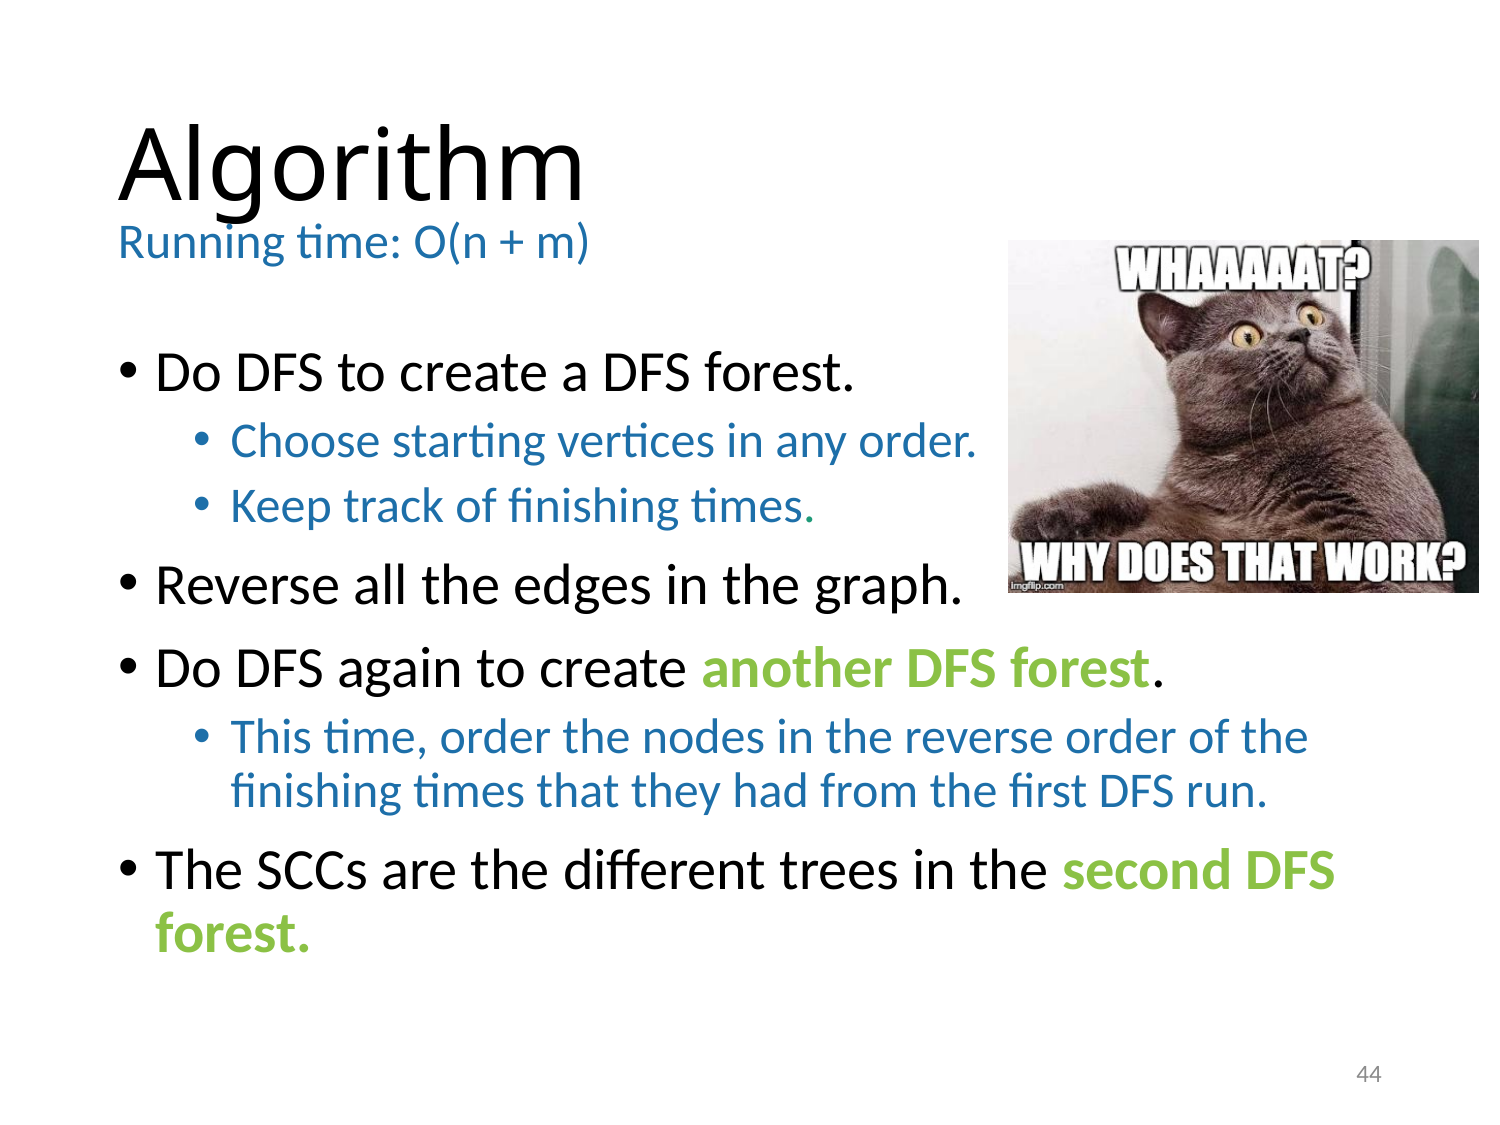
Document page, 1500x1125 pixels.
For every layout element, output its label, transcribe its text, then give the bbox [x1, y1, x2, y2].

title Algorithm [103, 59, 1397, 278]
slide_number 44 [1059, 1042, 1397, 1103]
picture [1008, 240, 1479, 594]
text_box Running time: O(n + m) [103, 201, 838, 277]
list Do DFS to create a DFS forest. Choose starting vertices in any order. Keep track of finishing times. Reverse all the edges in the graph. Do DFS again to create another DFS forest. This time, order the nodes in the reverse order of the finishing times that they had from the first DFS run. The SCCs are the different trees in the second DFS forest. [103, 333, 1500, 1124]
